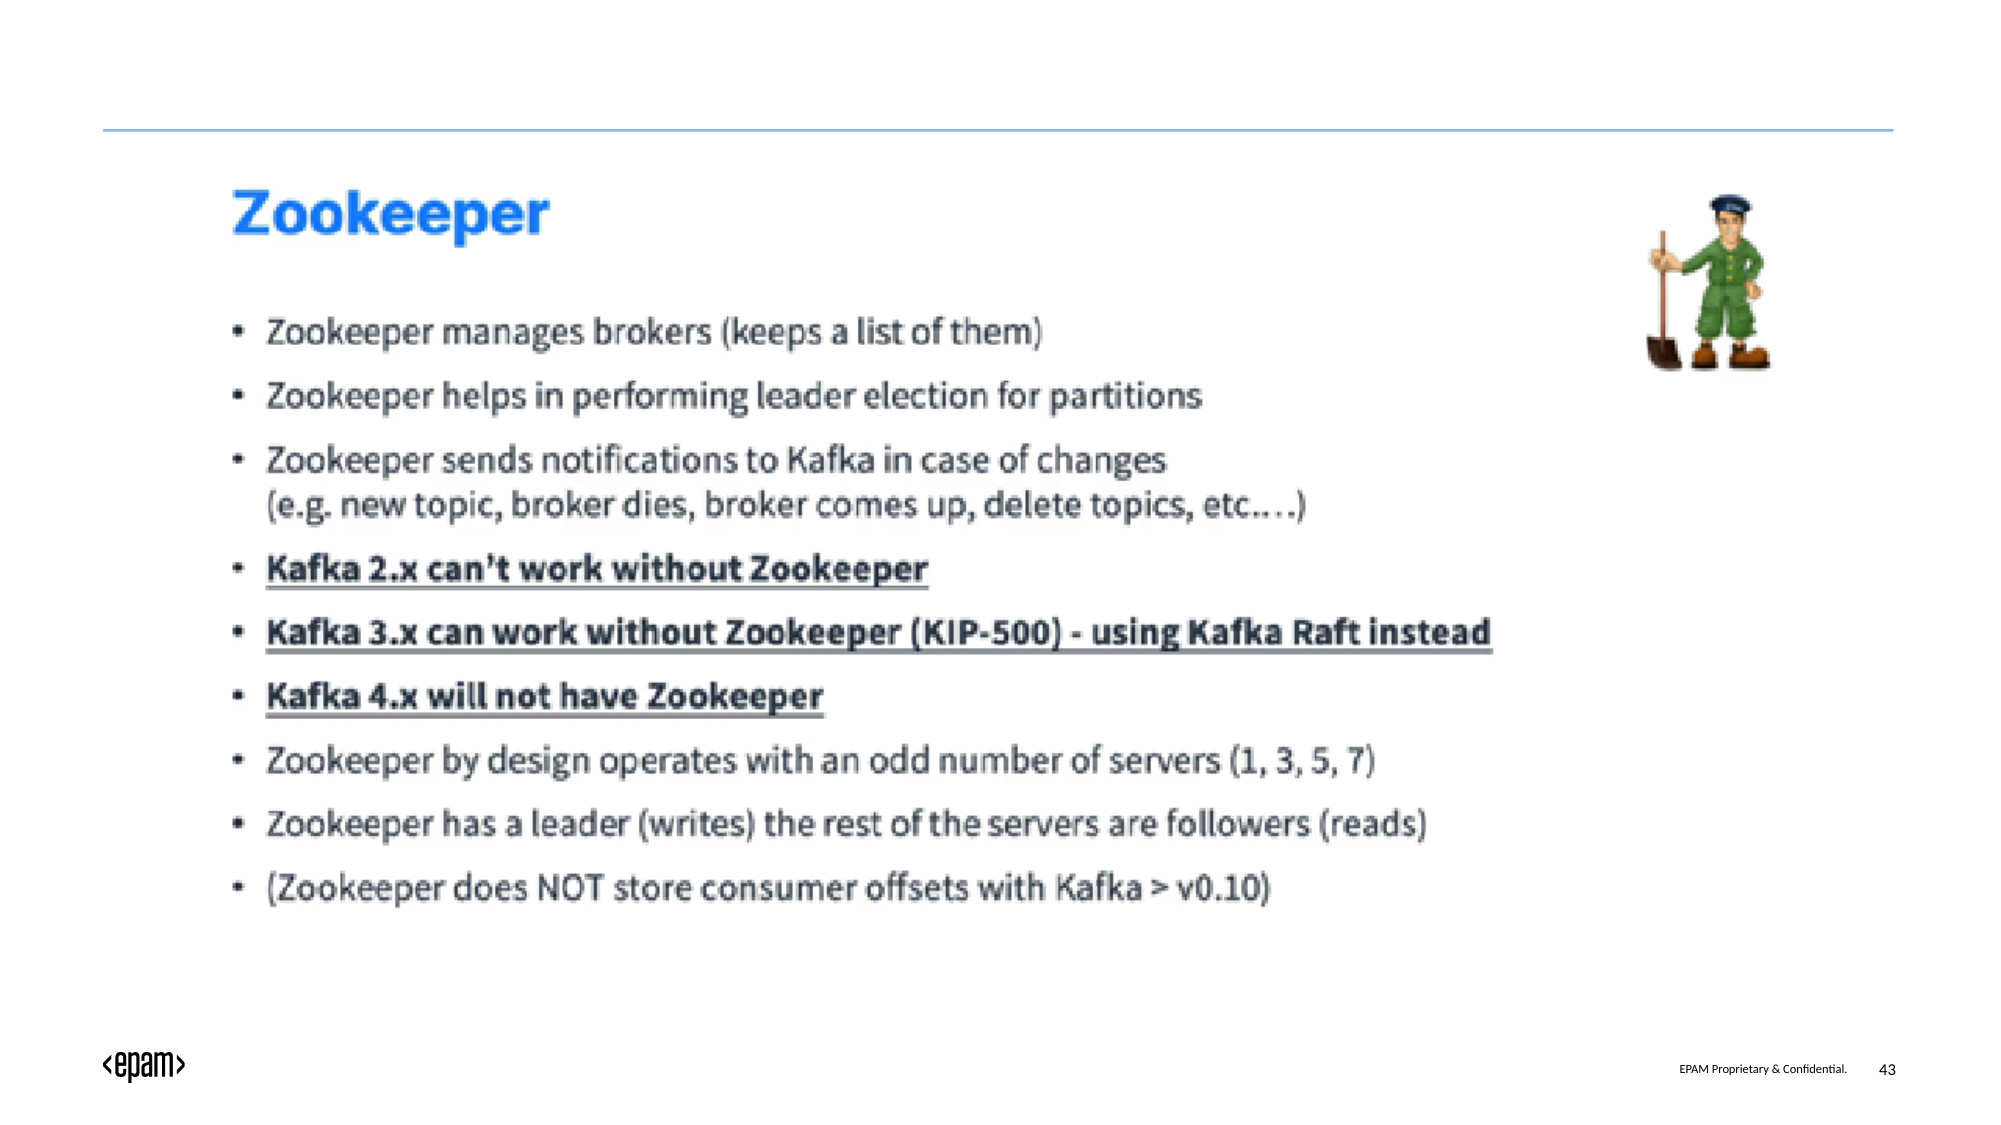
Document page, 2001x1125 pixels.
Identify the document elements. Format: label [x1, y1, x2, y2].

picture [103, 129, 1897, 996]
